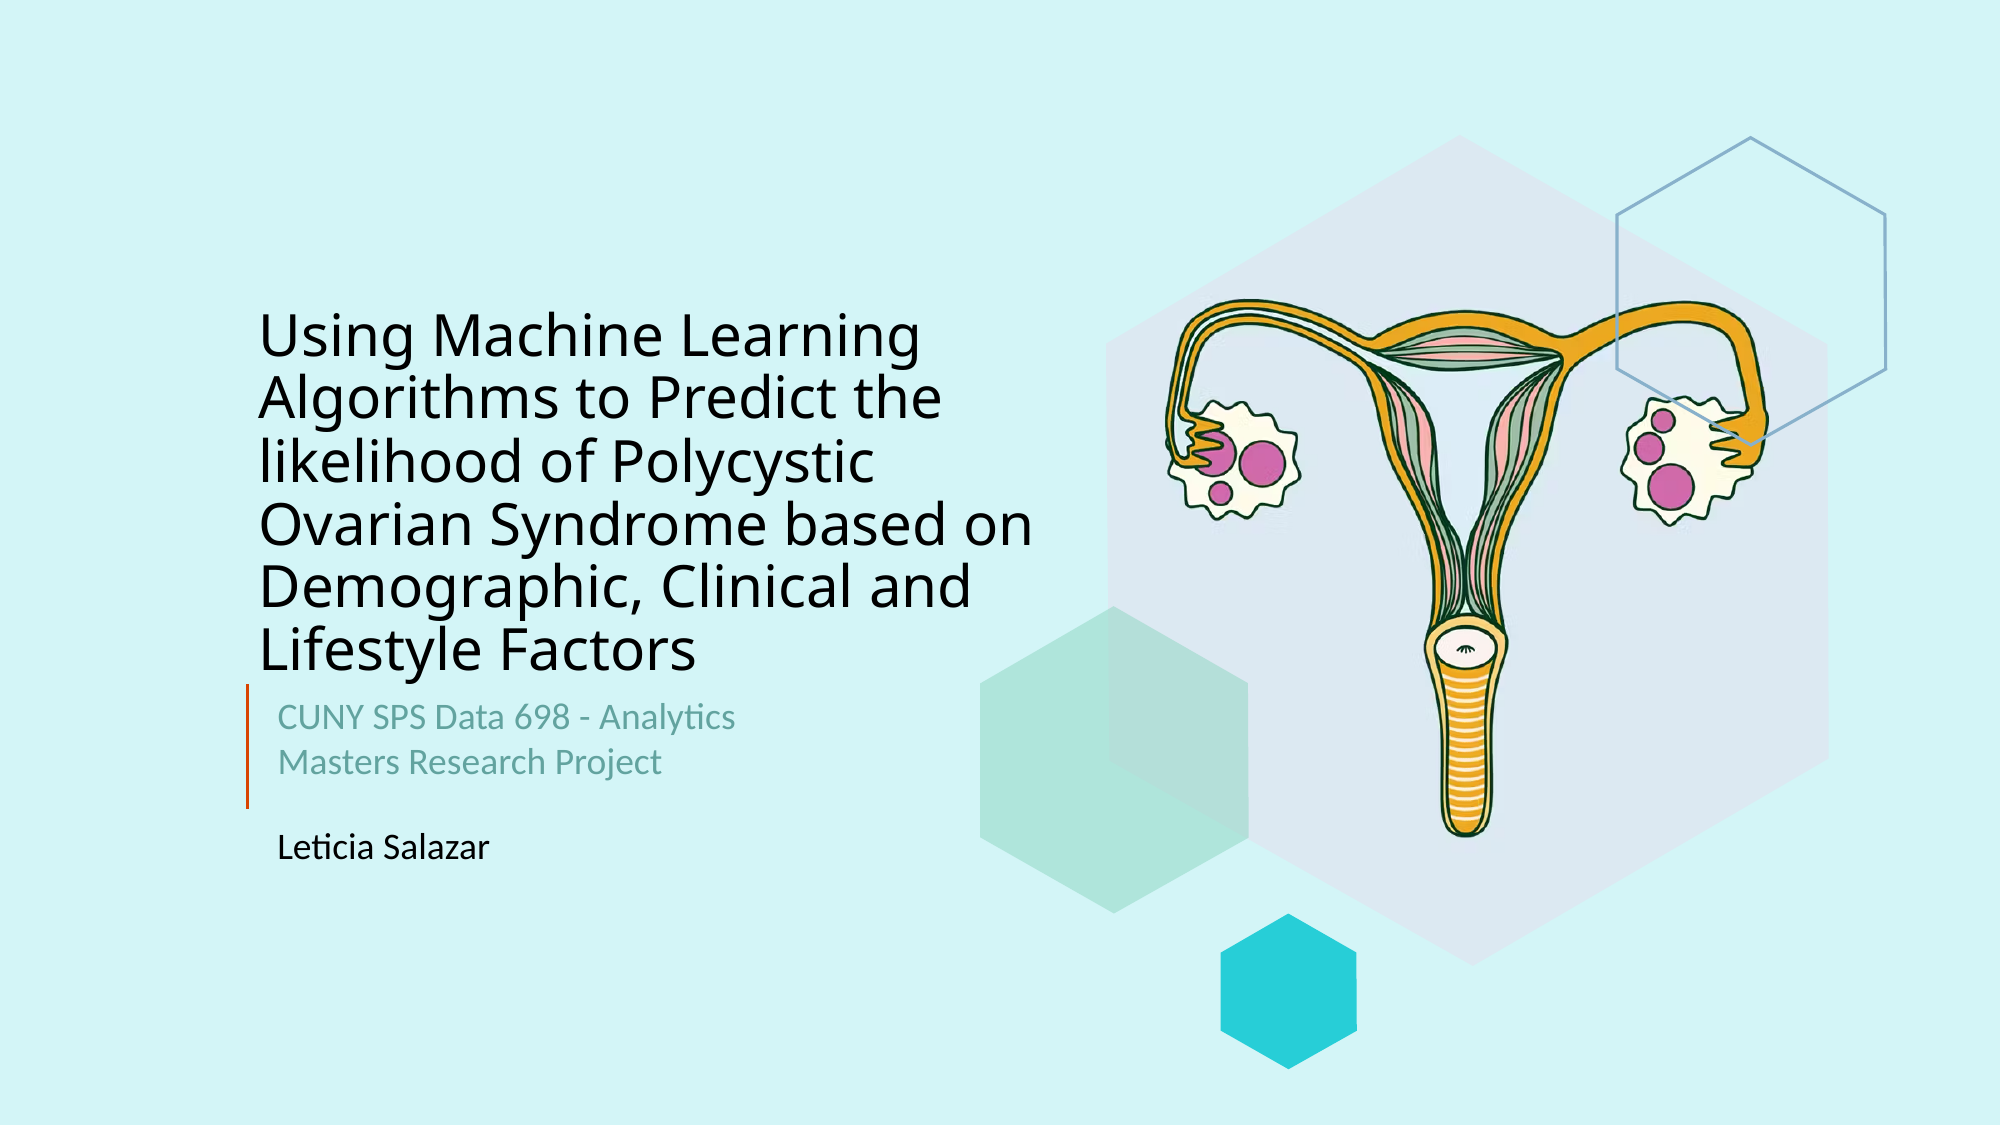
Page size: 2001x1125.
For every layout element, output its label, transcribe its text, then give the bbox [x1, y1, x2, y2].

text_box Leticia Salazar [262, 814, 602, 875]
list CUNY SPS Data 698 - Analytics Masters Research Project [262, 684, 807, 855]
text_box [1829, 182, 1886, 402]
title Using Machine Learning Algorithms to Predict the likelihood of Polycystic Ovarian Syndrome based on Demographic, Clinical and Lifestyle Factors [243, 325, 1105, 664]
picture [1105, 134, 1829, 966]
text_box [980, 611, 1105, 909]
